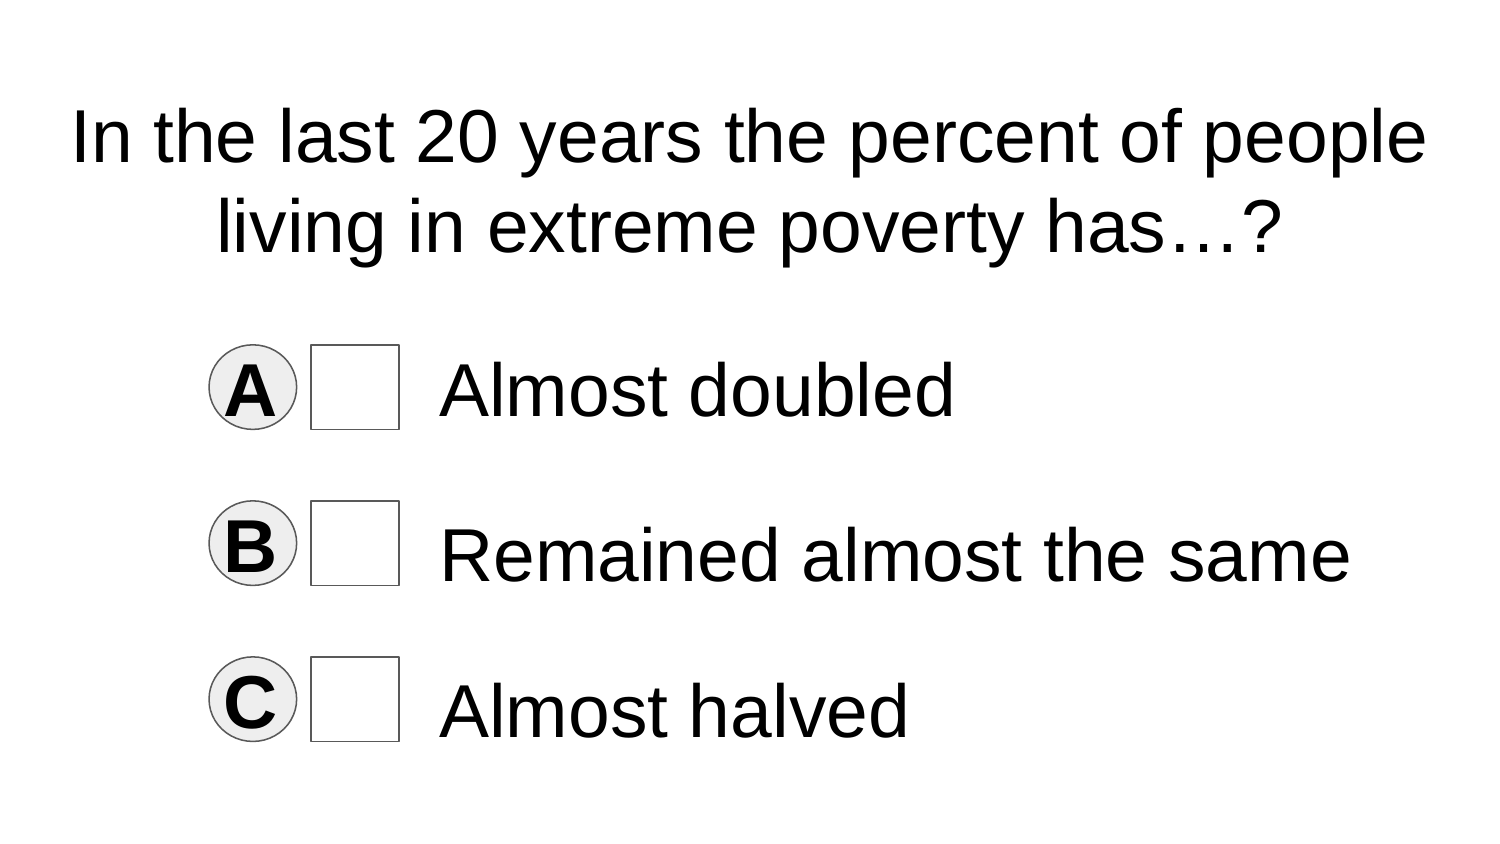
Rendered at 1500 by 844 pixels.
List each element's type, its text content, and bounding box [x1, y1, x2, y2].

text_box [311, 500, 399, 586]
text_box Remained almost the same [424, 491, 1449, 595]
text_box Almost doubled [424, 326, 1168, 430]
text_box [311, 656, 399, 742]
text_box A [209, 326, 297, 430]
text_box [311, 344, 399, 430]
title In the last 20 years the percent of people living in extreme poverty has…? [51, 72, 1449, 264]
text_box C [209, 638, 297, 742]
text_box Almost halved [424, 647, 1283, 751]
text_box B [209, 482, 297, 586]
